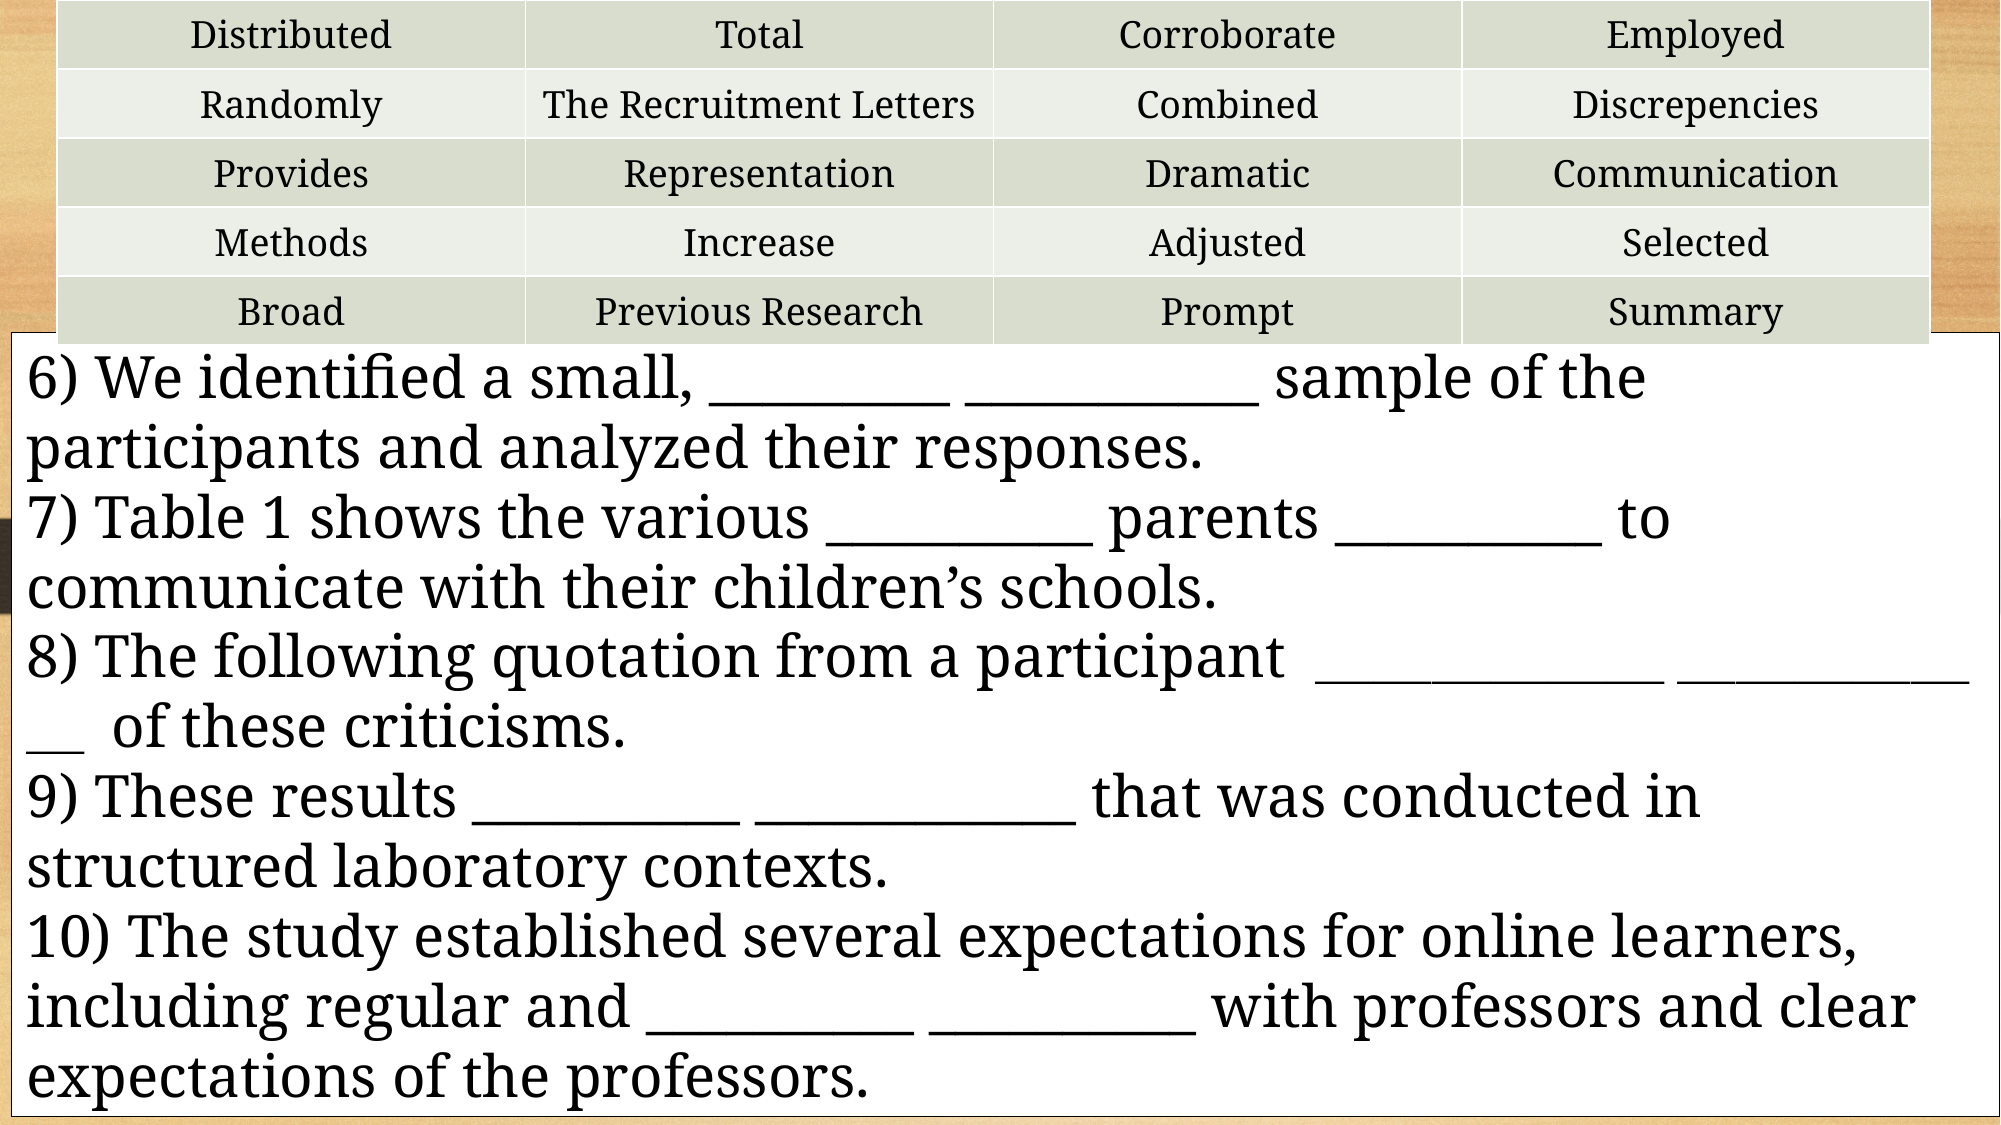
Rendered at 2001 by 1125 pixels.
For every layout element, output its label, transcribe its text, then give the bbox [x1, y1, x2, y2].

table_header Total [526, 1, 993, 68]
table_cell Representation [526, 139, 993, 206]
table_cell Provides [58, 139, 525, 206]
text_box 6) We identified a small, _________ ___________ sample of the participants and analyzed their responses. 7) Table 1 shows the various __________ parents __________ to communicate with their children’s schools. 8) The following quotation from a participant ＿＿＿＿＿＿ ＿＿＿＿＿＿ of these criticisms. 9) These results __________ ____________ that was conducted in structured laboratory contexts. 10) The study established several expectations for online learners, including regular and __________ __________ with professors and clear expectations of the professors. [11, 332, 2000, 1117]
table_header Corroborate [994, 1, 1461, 68]
table_cell Combined [994, 70, 1461, 137]
table_cell Selected [1463, 208, 1929, 275]
table_cell Broad [58, 277, 525, 344]
table_cell Prompt [994, 277, 1461, 344]
table_cell Dramatic [994, 139, 1461, 206]
picture [0, 0, 2001, 1125]
table_cell The Recruitment Letters [526, 70, 993, 137]
table_cell Adjusted [994, 208, 1461, 275]
table_header Employed [1463, 1, 1929, 68]
table_cell Communication [1463, 139, 1929, 206]
table_cell Discrepencies [1463, 70, 1929, 137]
table_cell Summary [1463, 277, 1929, 344]
table_cell Methods [58, 208, 525, 275]
table_header Distributed [58, 1, 525, 68]
table_cell Randomly [58, 70, 525, 137]
table_cell Increase [526, 208, 993, 275]
table_cell Previous Research [526, 277, 993, 344]
